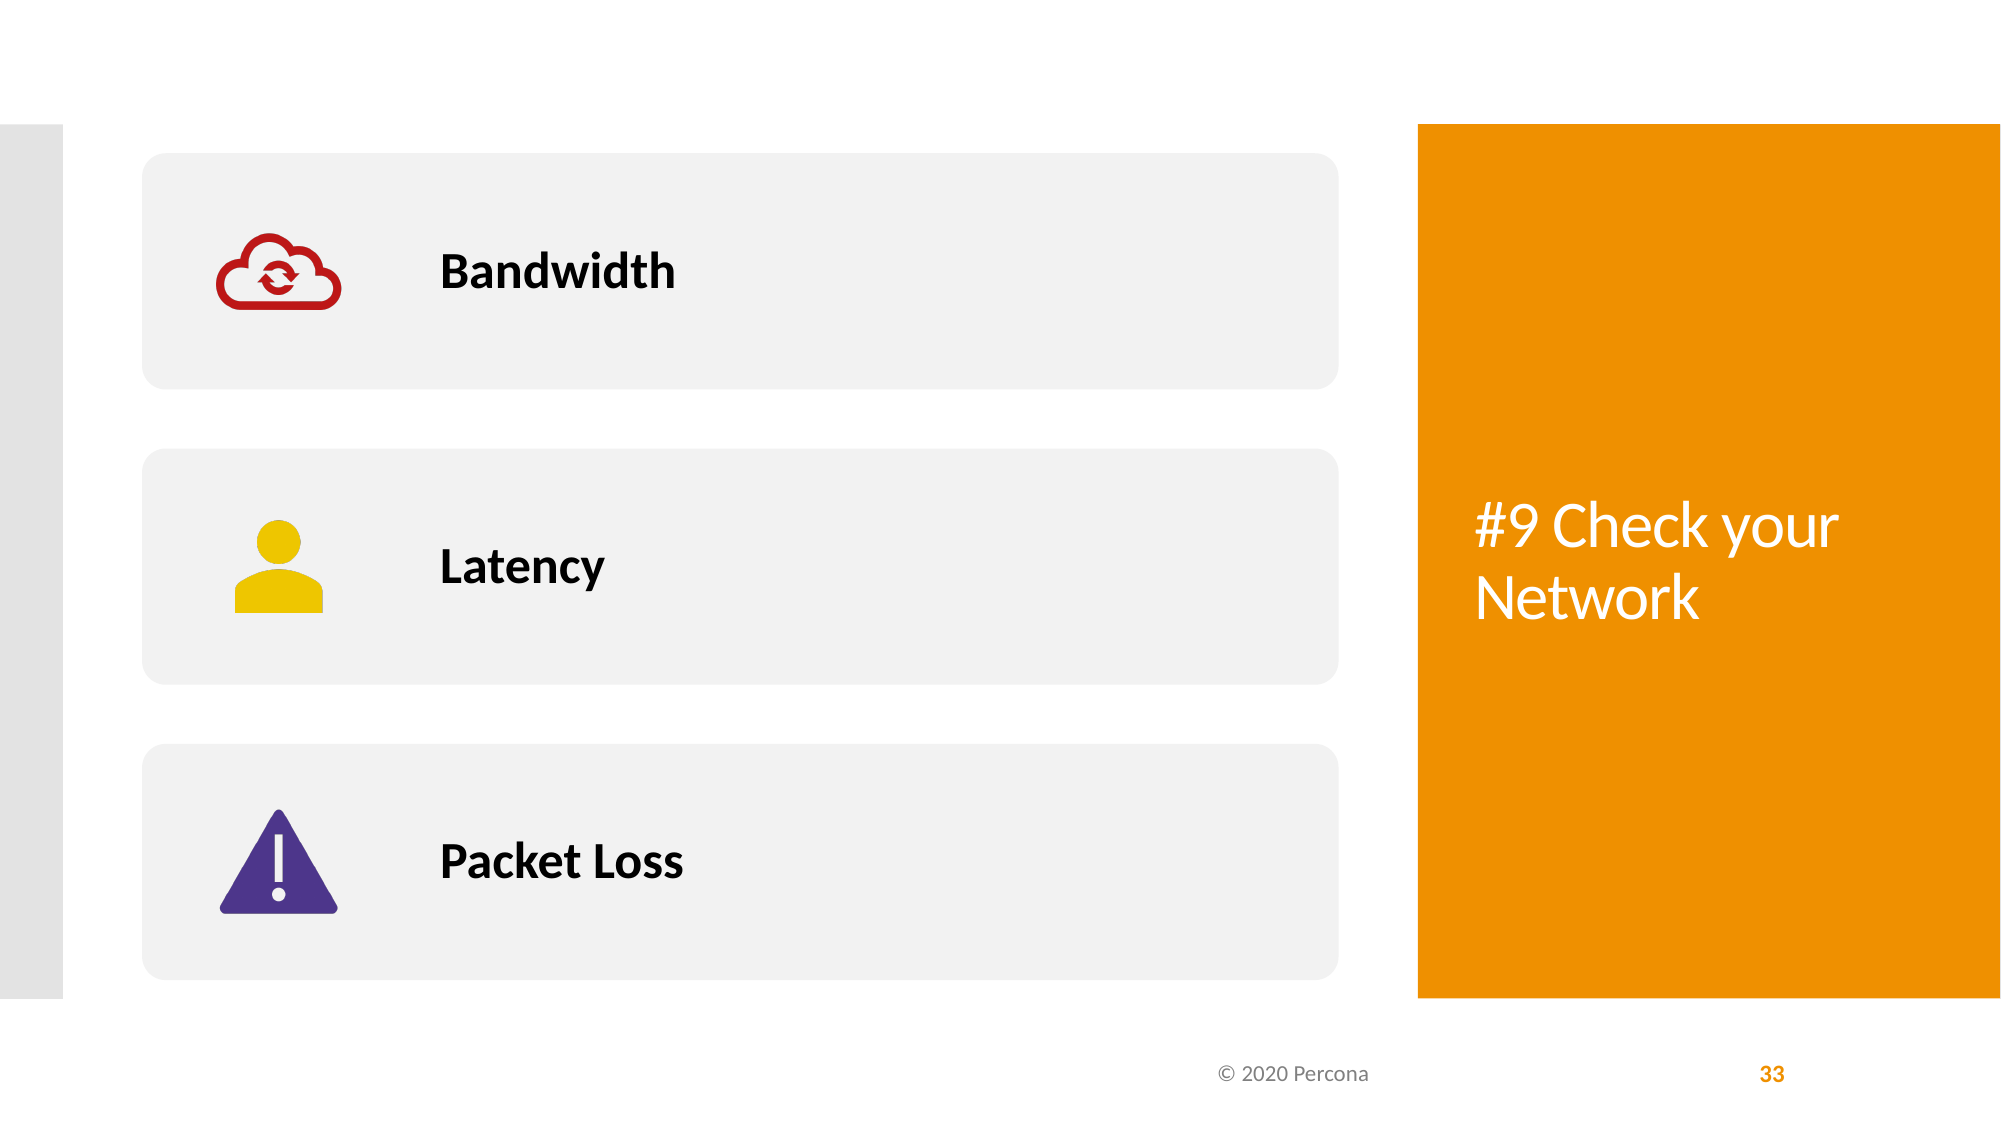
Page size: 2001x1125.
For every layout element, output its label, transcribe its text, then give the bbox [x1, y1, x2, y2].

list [141, 152, 1339, 981]
title #9 Check your Network [1459, 184, 1943, 940]
slide_number 33 [1744, 1042, 1996, 1103]
text_box [0, 0, 2000, 1125]
text_box [1417, 123, 2000, 999]
footer © 2020 Percona [414, 1042, 1385, 1103]
text_box [0, 124, 64, 1000]
